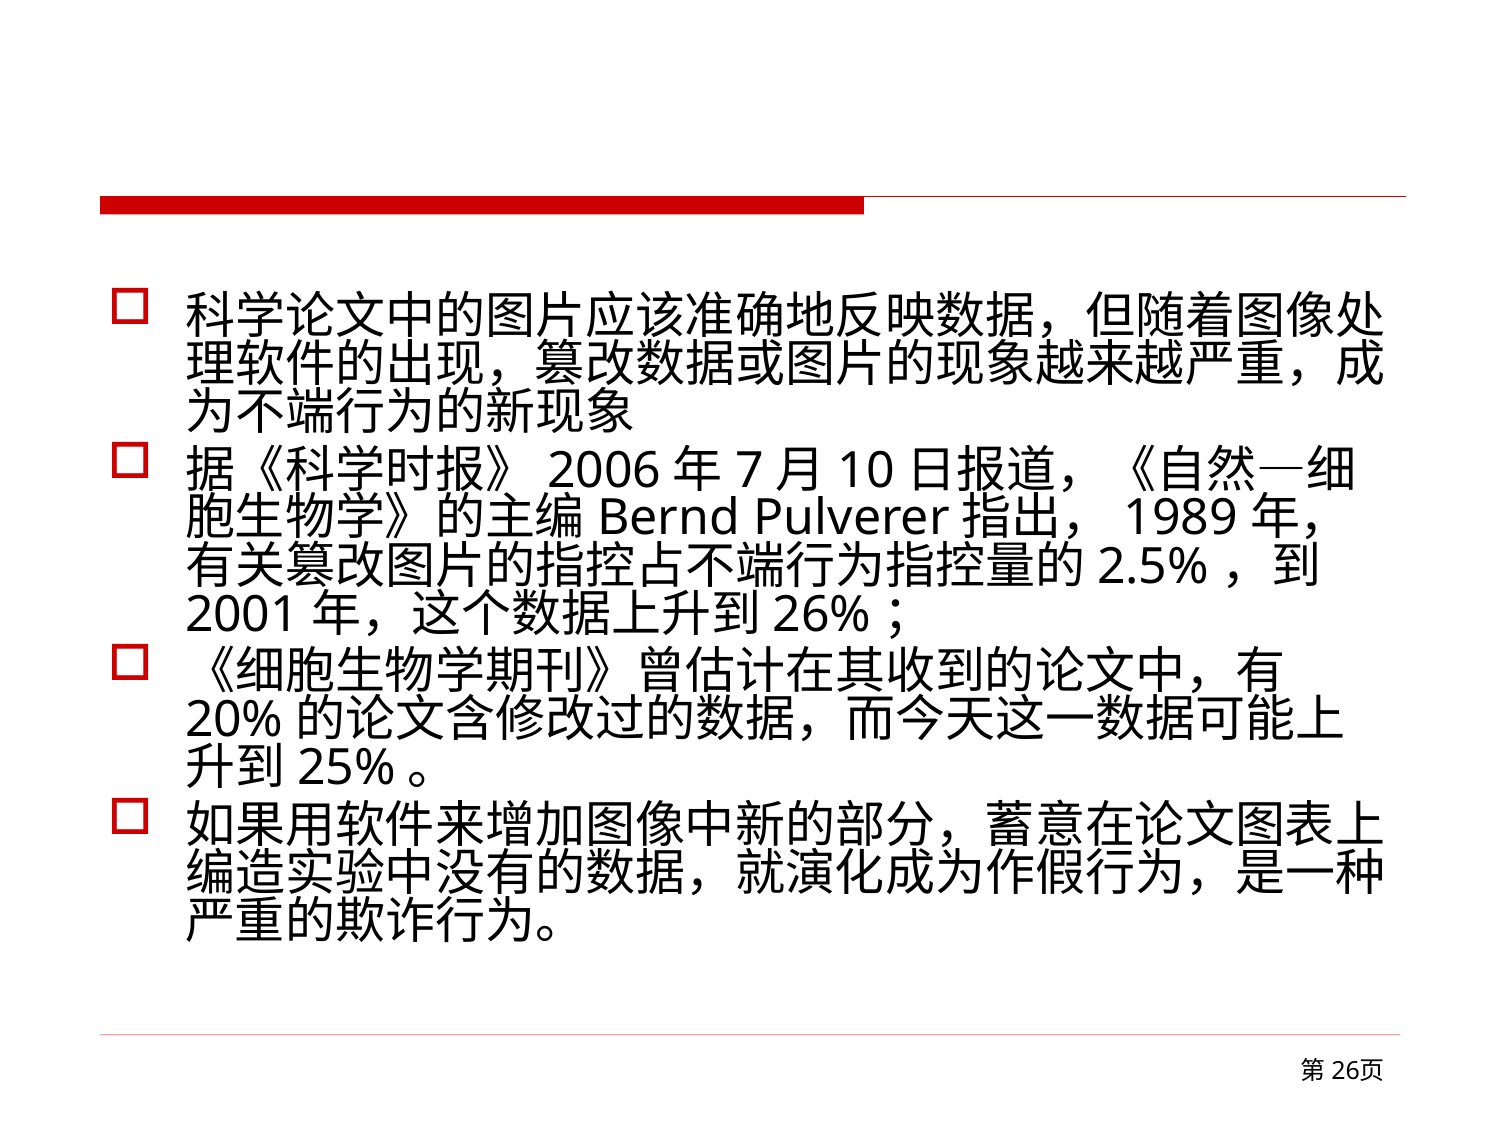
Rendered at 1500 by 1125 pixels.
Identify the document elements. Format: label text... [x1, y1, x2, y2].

slide_number [1074, 1046, 1401, 1103]
list 科学论文中的图片应该准确地反映数据，但随着图像处理软件的出现，篡改数据或图片的现象越来越严重，成为不端行为的新现象 据《科学时报》2006年7月10日报道，《自然—细胞生物学》的主编Bernd Pulverer指出，1989年，有关篡改图片的指控占不端行为指控量的2.5%，到2001年，这个数据上升到26%； 《细胞生物学期刊》曾估计在其收到的论文中，有20%的论文含修改过的数据，而今天这一数据可能上升到25%。 如果用软件来增加图像中新的部分，蓄意在论文图表上编造实验中没有的数据，就演化成为作假行为，是一种严重的欺诈行为。 [92, 287, 1406, 988]
